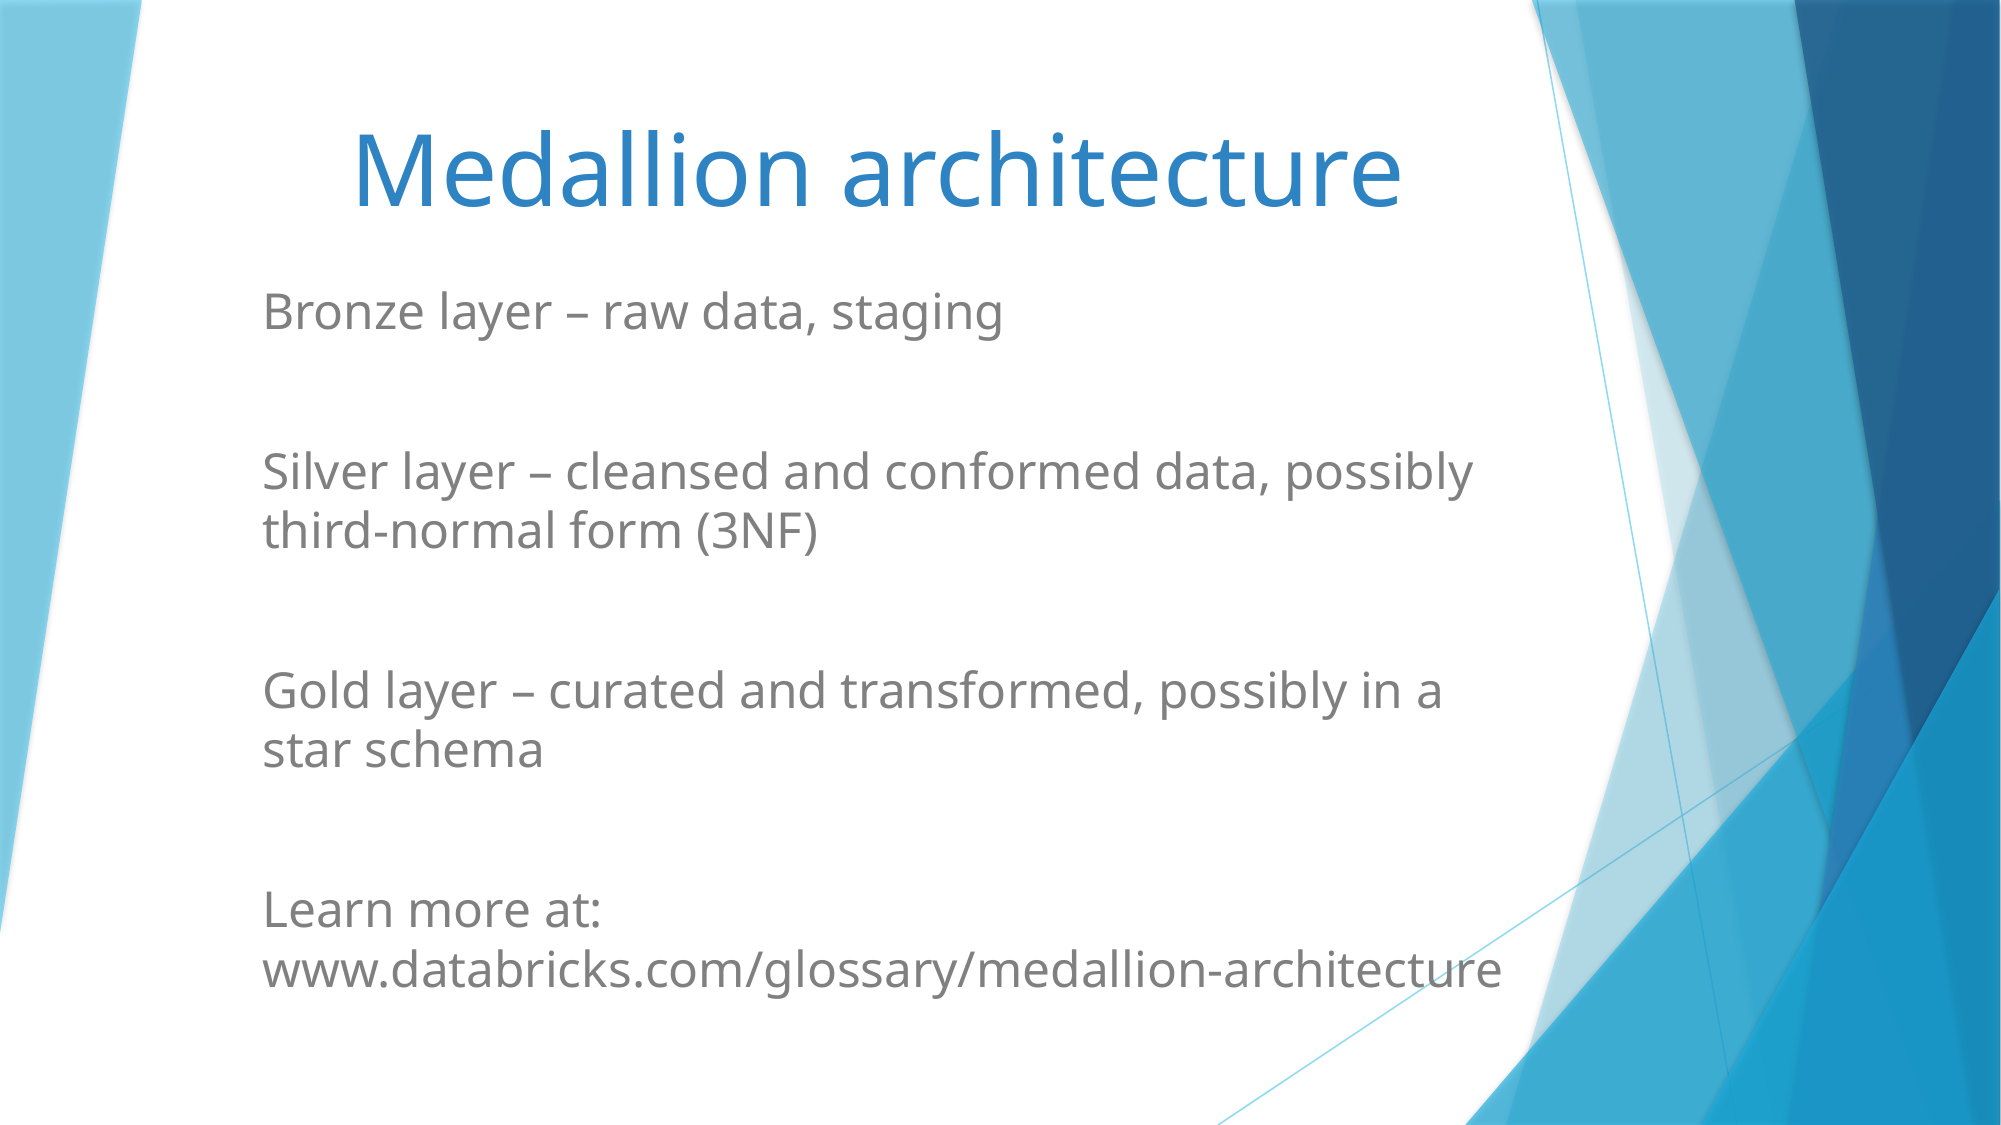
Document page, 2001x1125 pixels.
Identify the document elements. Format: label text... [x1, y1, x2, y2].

subtitle Bronze layer – raw data, staging Silver layer – cleansed and conformed data, possibly third-normal form (3NF) Gold layer – curated and transformed, possibly in a star schema Learn more at: www.databricks.com/glossary/medallion-architecture [247, 272, 1522, 1016]
title Medallion architecture [220, 93, 1536, 234]
